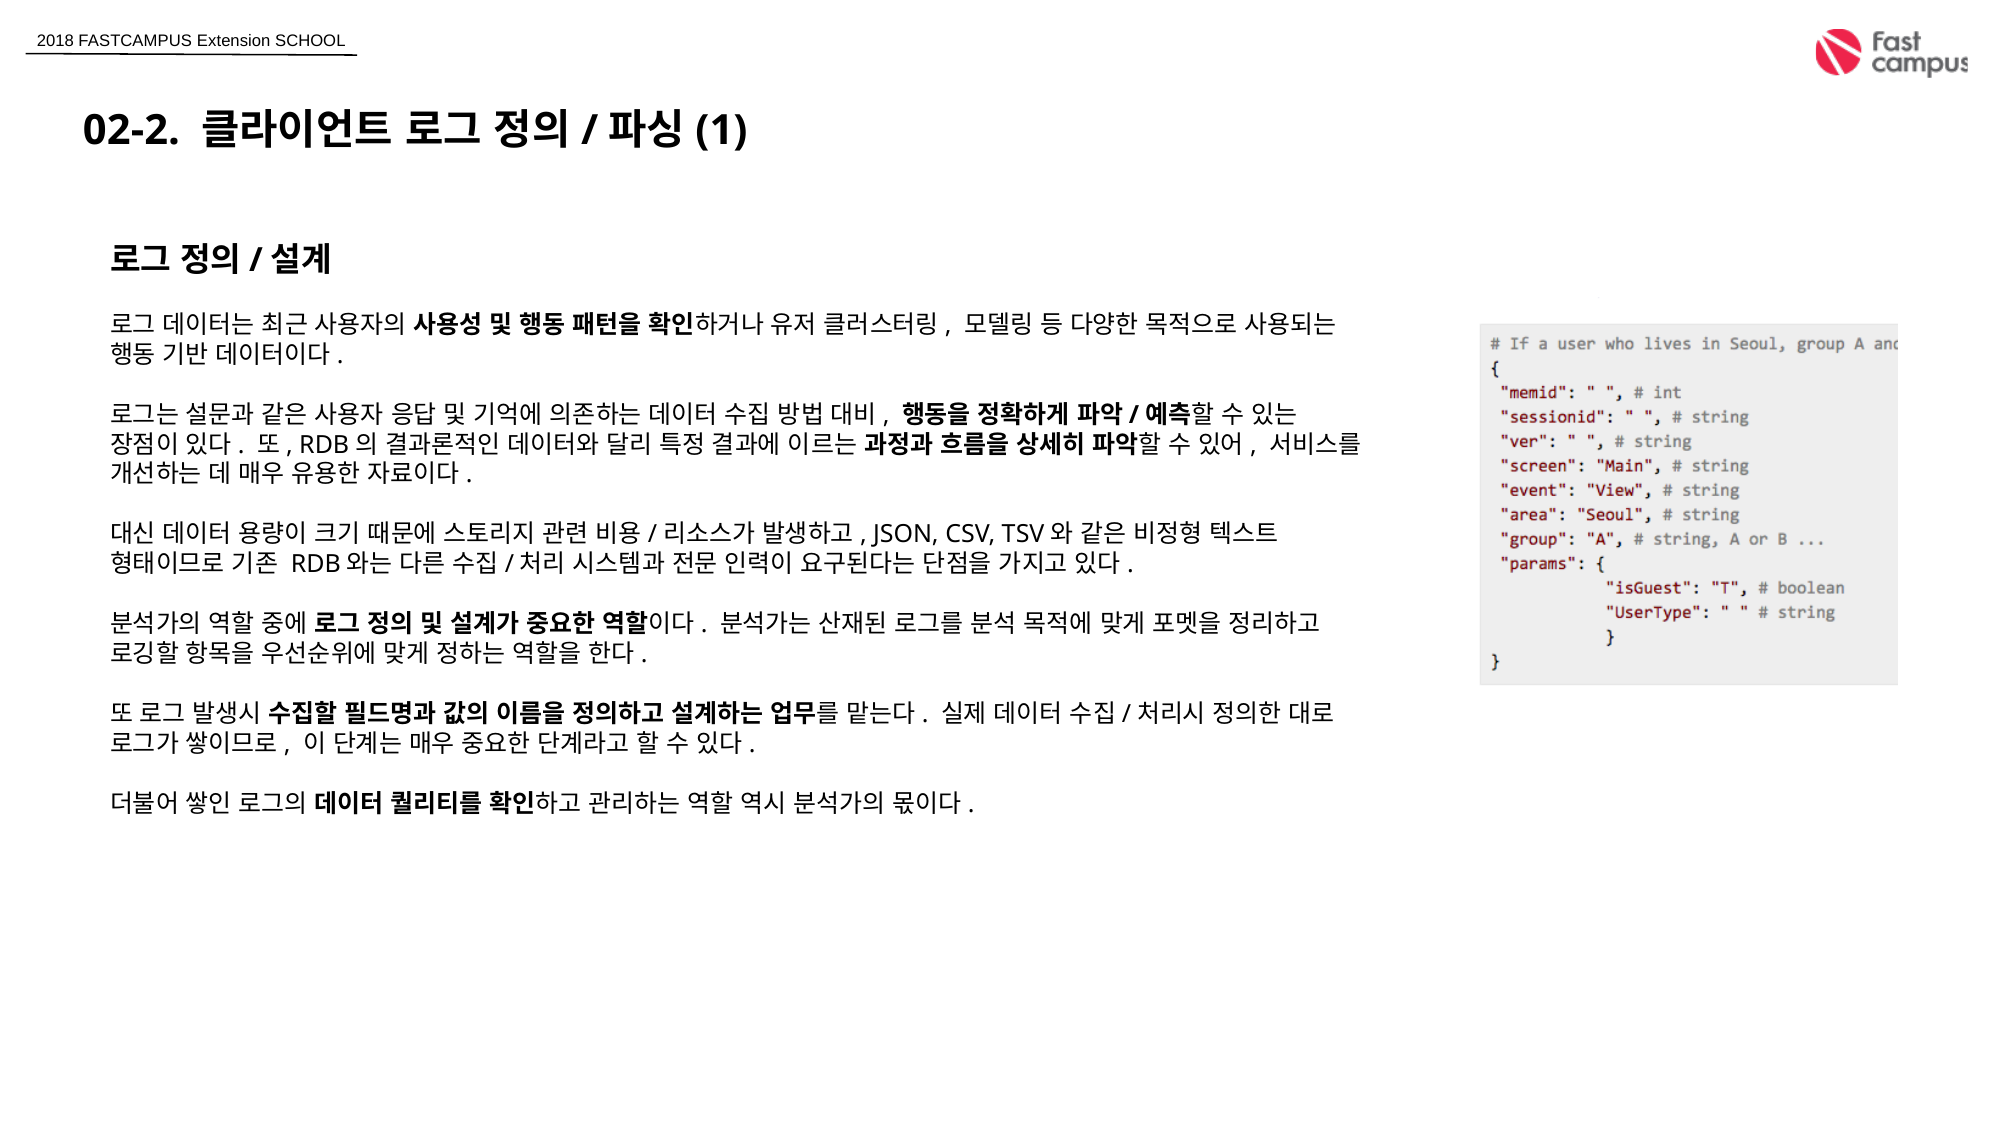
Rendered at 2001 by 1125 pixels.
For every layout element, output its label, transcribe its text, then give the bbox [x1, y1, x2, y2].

text_box 02-2. 클라이언트 로그 정의/파싱(1) [68, 95, 1198, 161]
text_box 로그 정의/설계 로그 데이터는 최근 사용자의 사용성 및 행동 패턴을 확인하거나 유저 클러스터링, 모델링 등 다양한 목적으로 사용되는 행동 기반 데이터이다. 로그는 설문과 같은 사용자 응답 및 기억에 의존하는 데이터 수집 방법 대비, 행동을 정확하게 파악/예측할 수 있는 장점이 있다. 또, RDB의 결과론적인 데이터와 달리 특정 결과에 이르는 과정과 흐름을 상세히 파악할 수 있어, 서비스를 개선하는 데 매우 유용한 자료이다. 대신 데이터 용량이 크기 때문에 스토리지 관련 비용/리소스가 발생하고, JSON, CSV, TSV와 같은 비정형 텍스트 형태이므로 기존 RDB와는 다른 수집/처리 시스템과 전문 인력이 요구된다는 단점을 가지고 있다. 분석가의 역할 중에 로그 정의 및 설계가 중요한 역할이다. 분석가는 산재된 로그를 분석 목적에 맞게 포멧을 정리하고 로깅할 항목을 우선순위에 맞게 정하는 역할을 한다. 또 로그 발생시 수집할 필드명과 값의 이름을 정의하고 설계하는 업무를 맡는다. 실제 데이터 수집/처리시 정의한 대로 로그가 쌓이므로, 이 단계는 매우 중요한 단계라고 할 수 있다. 더불어 쌓인 로그의 데이터 퀄리티를 확인하고 관리하는 역할 역시 분석가의 몫이다. [95, 231, 1377, 885]
picture [1458, 297, 1899, 706]
